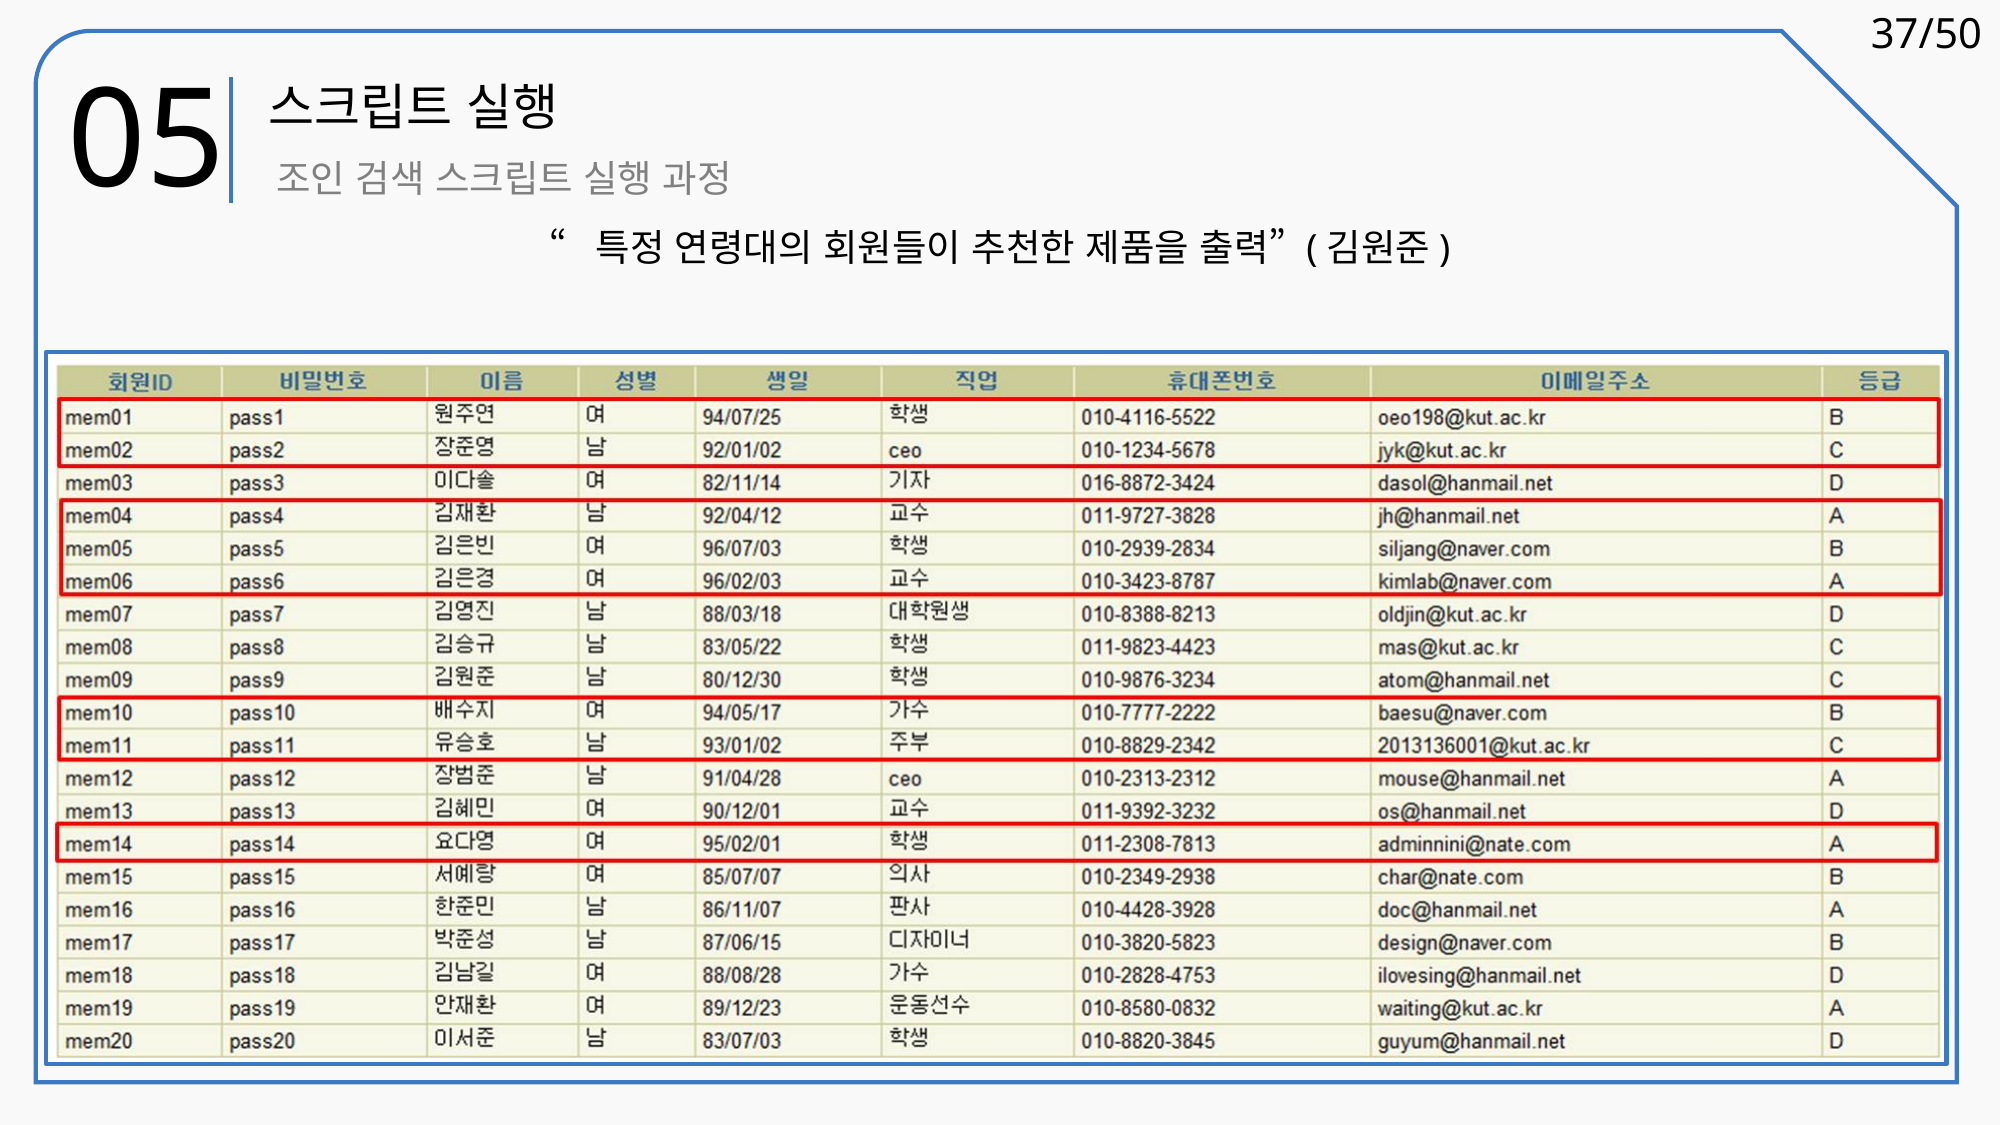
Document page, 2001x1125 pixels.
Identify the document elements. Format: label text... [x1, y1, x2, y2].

text_box 스크립트 실행 [253, 67, 574, 143]
text_box [34, 29, 1958, 1084]
text_box 조인 검색 스크립트 실행 과정 [261, 147, 748, 208]
text_box 37/50 [1855, 0, 1998, 65]
text_box “특정 연령대의 회원들이 추천한 제품을 출력” (김원준) [534, 216, 1466, 277]
text_box 05 [52, 41, 240, 221]
picture [48, 353, 1945, 1062]
